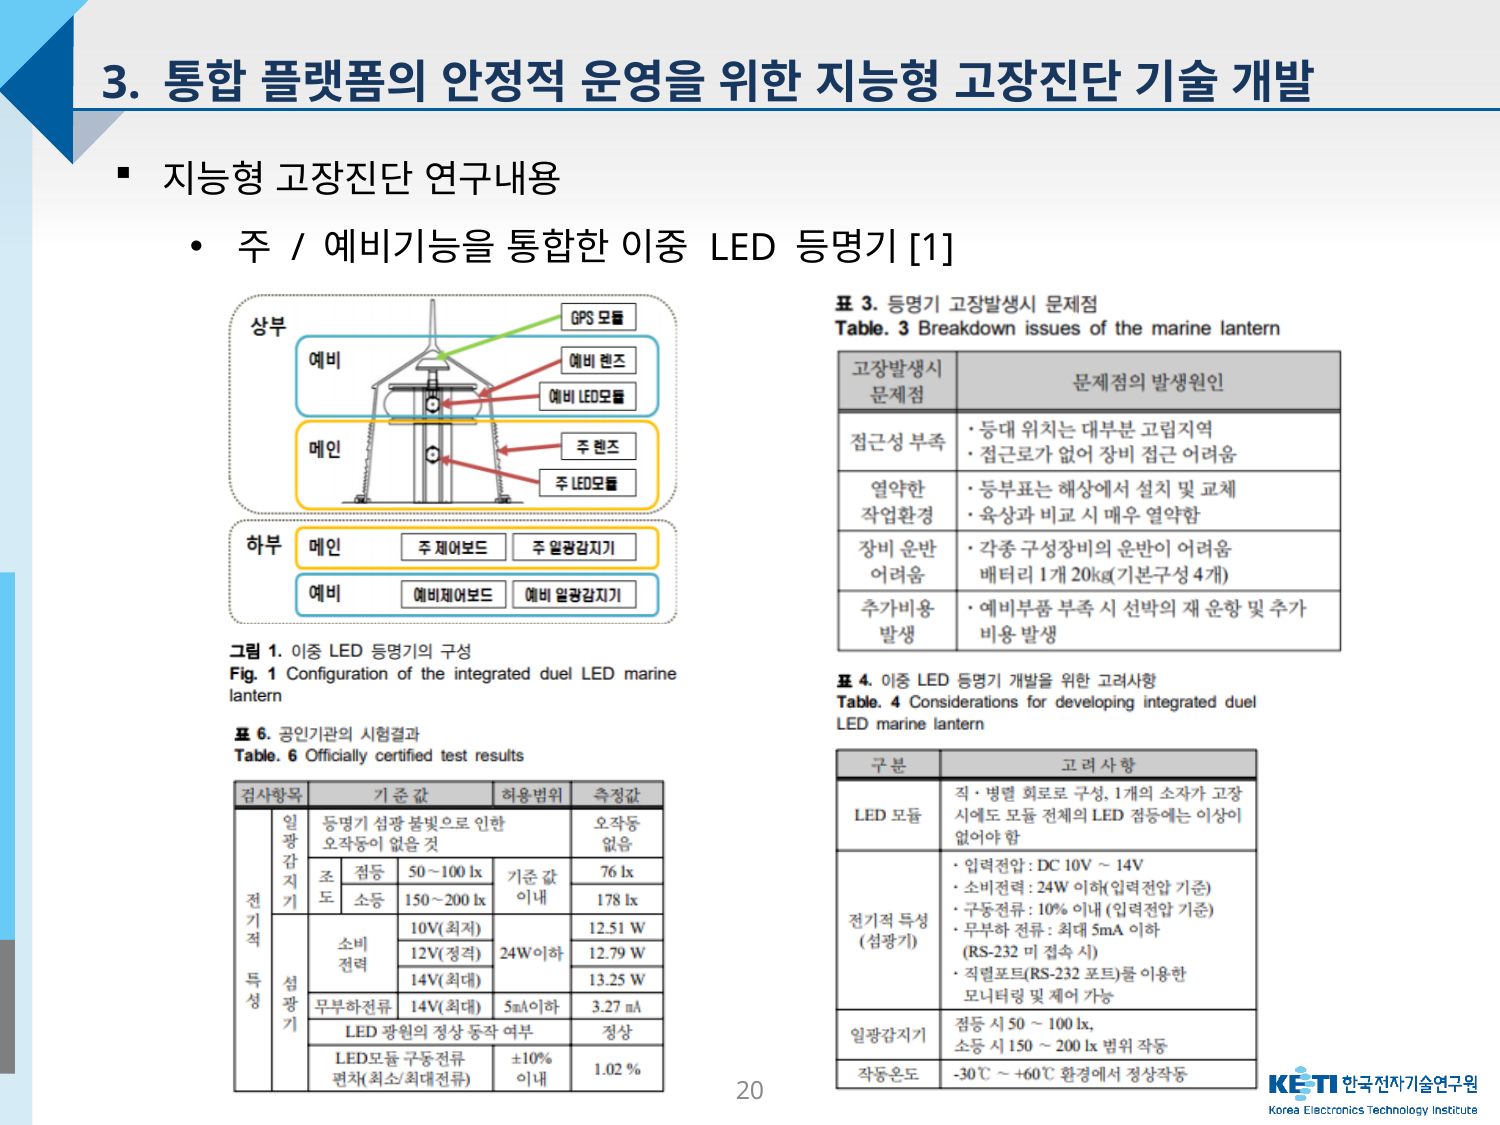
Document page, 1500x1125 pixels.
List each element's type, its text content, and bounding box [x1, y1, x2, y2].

text_box 지능형 고장진단 연구내용 주 / 예비기능을 통합한 이중 LED 등명기[1] [100, 125, 1459, 320]
picture [224, 716, 672, 1097]
text_box 3. 통합 플랫폼의 안정적 운영을 위한 지능형 고장진단 기술 개발 [86, 50, 1500, 111]
picture [198, 280, 695, 709]
picture [828, 280, 1500, 1125]
